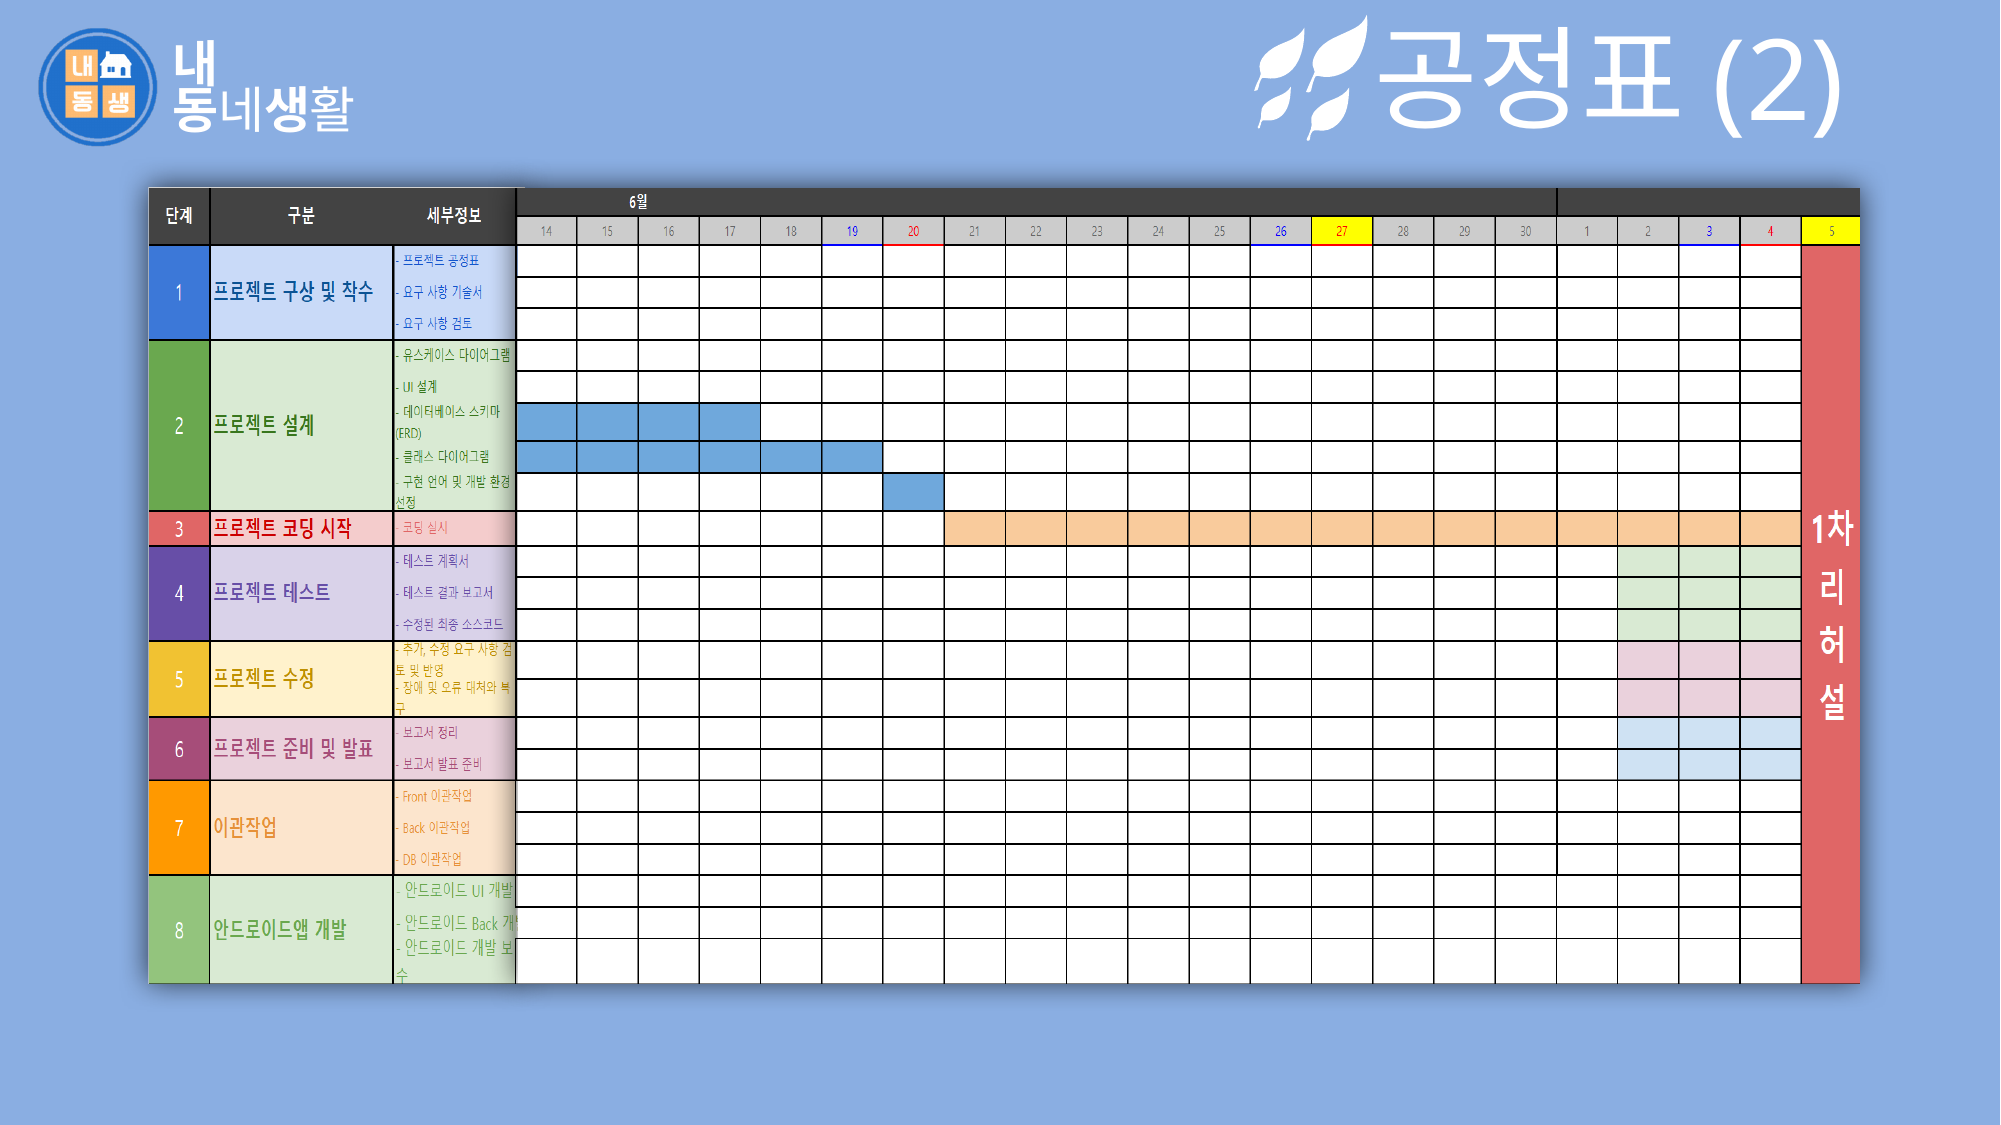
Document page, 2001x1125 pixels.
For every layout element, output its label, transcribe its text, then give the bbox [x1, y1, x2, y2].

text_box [1254, 14, 1367, 141]
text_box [148, 187, 1860, 986]
text_box 공정표(2) [1340, 15, 1879, 152]
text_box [20, 10, 491, 164]
